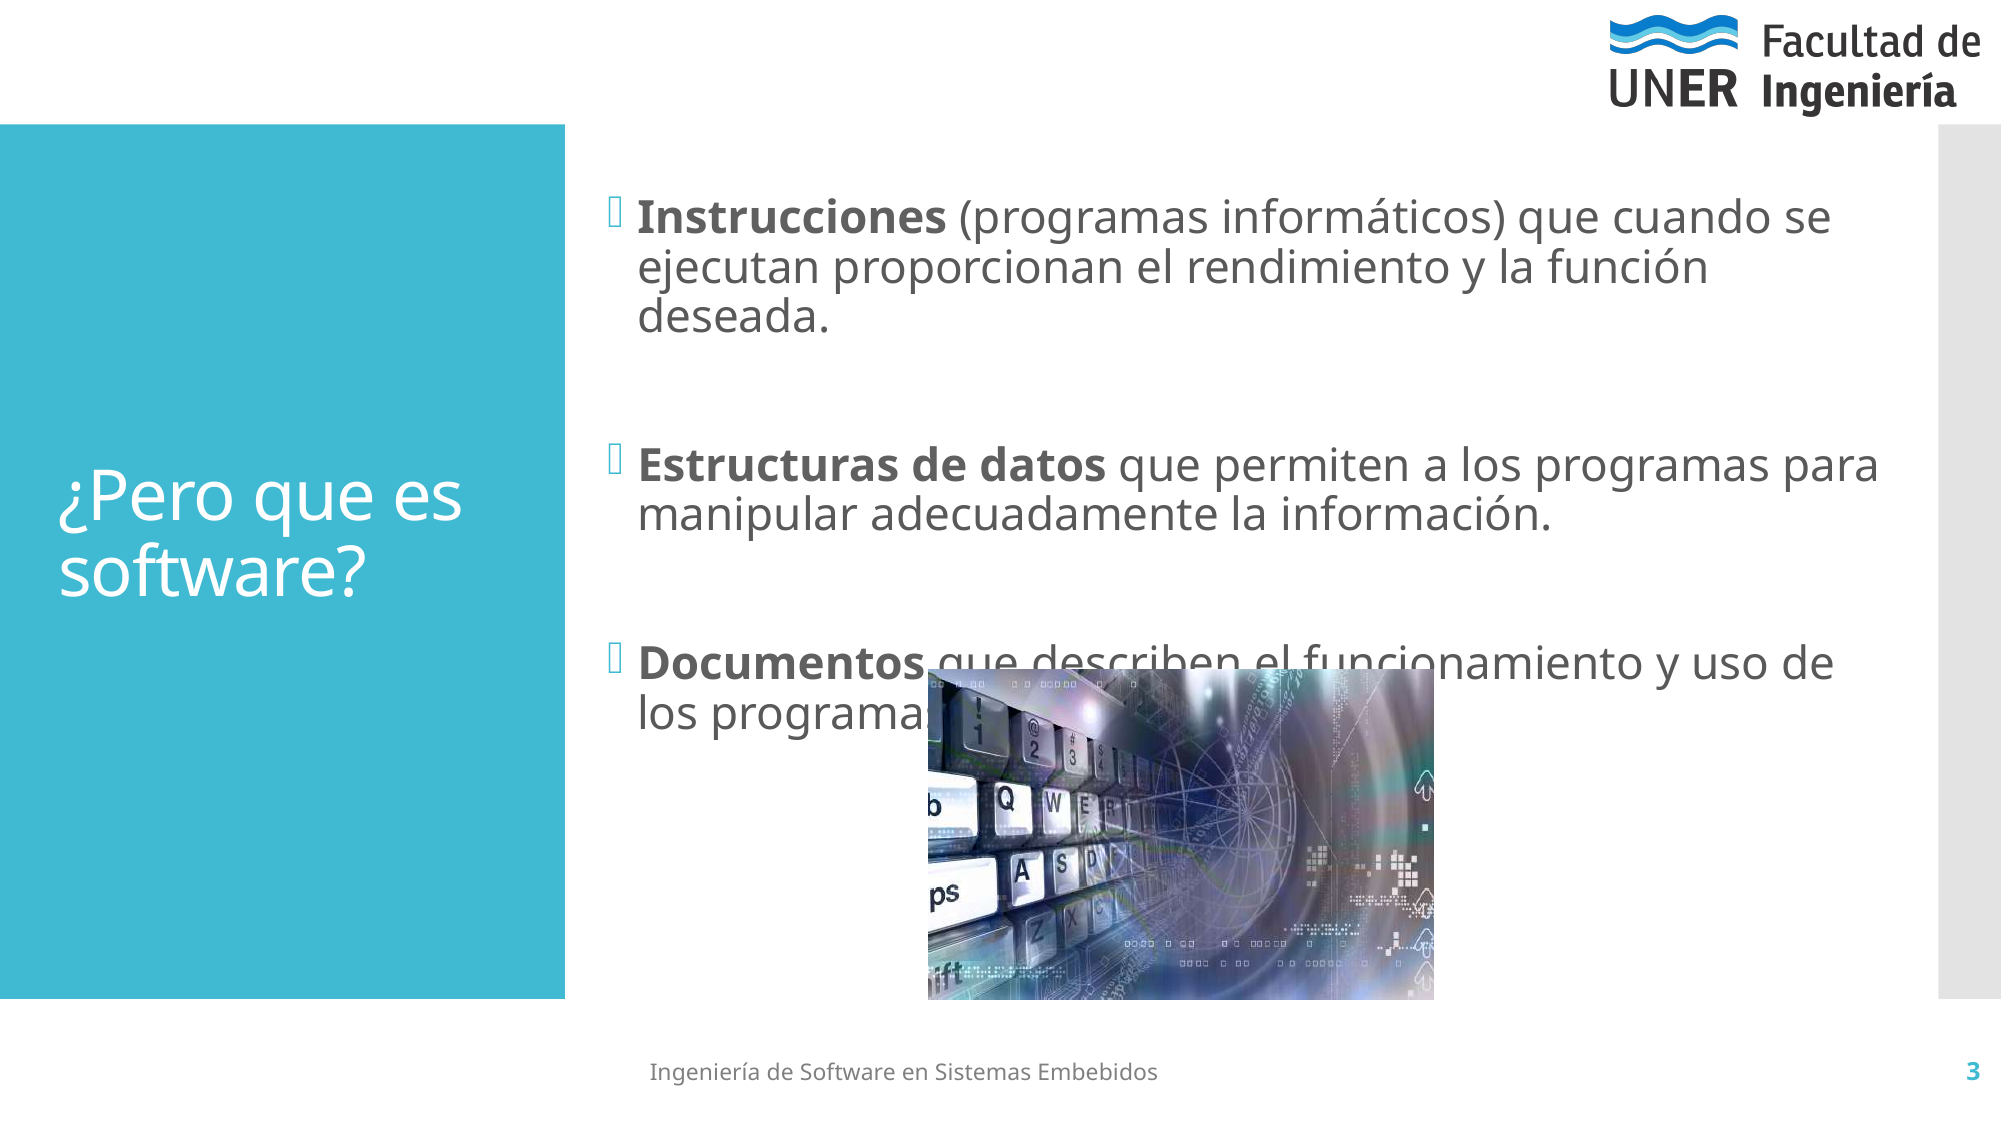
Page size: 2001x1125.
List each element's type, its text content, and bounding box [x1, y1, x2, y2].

footer Ingeniería de Software en Sistemas Embebidos [634, 1042, 1605, 1103]
title ¿Pero que es software? [43, 441, 493, 630]
list Instrucciones (programas informáticos) que cuando se ejecutan proporcionan el rendimiento y la función deseada. Estructuras de datos que permiten a los programas para manipular adecuadamente la información. Documentos que describen el funcionamiento y uso de los programas. [592, 106, 1909, 777]
picture [1594, 0, 1996, 132]
slide_number 3 [1744, 1042, 1996, 1103]
picture [928, 669, 1434, 1001]
